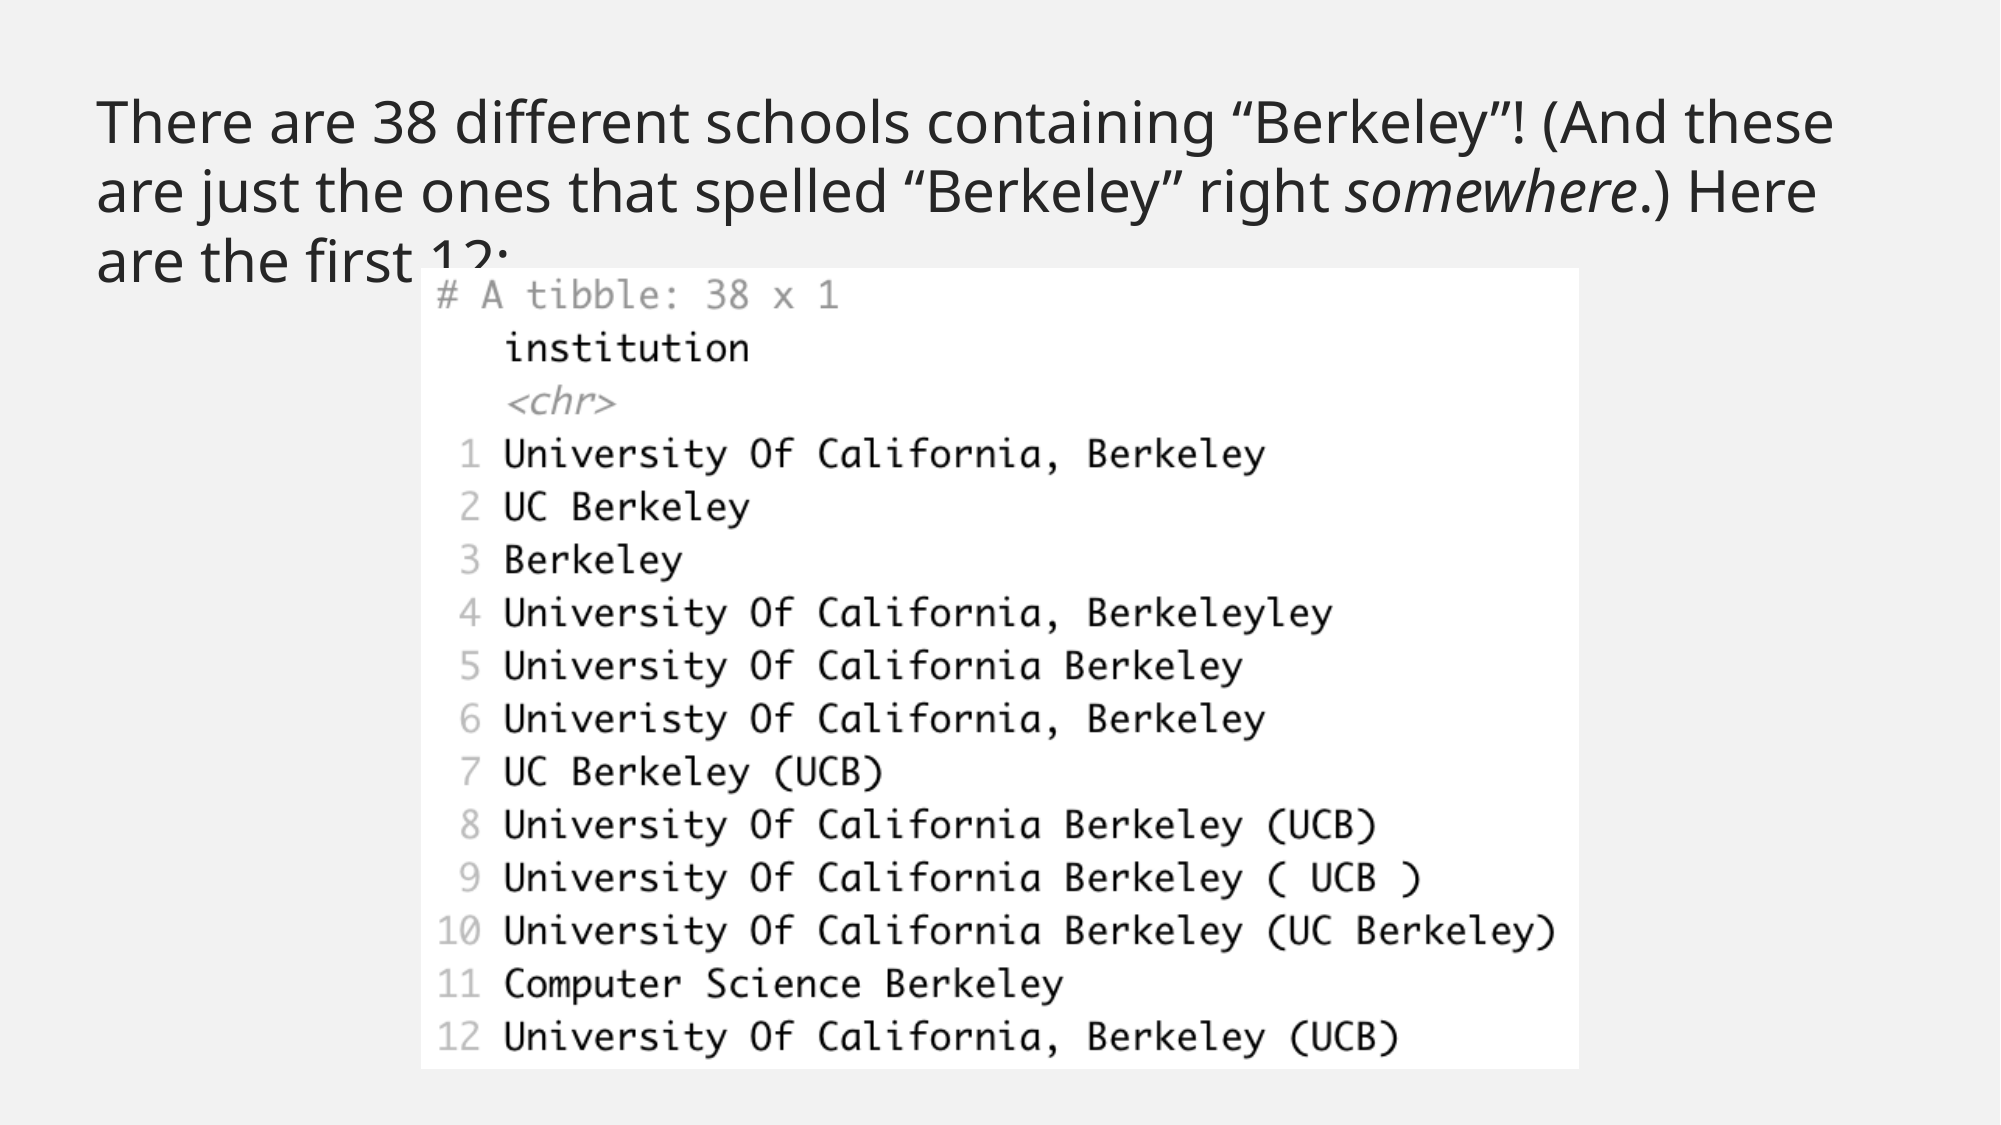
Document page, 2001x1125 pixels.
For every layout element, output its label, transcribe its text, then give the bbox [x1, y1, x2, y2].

list There are 38 different schools containing “Berkeley”! (And these are just the ones that spelled “Berkeley” right somewhere.) Here are the first 12: [81, 77, 1918, 1037]
picture [421, 268, 1579, 1069]
